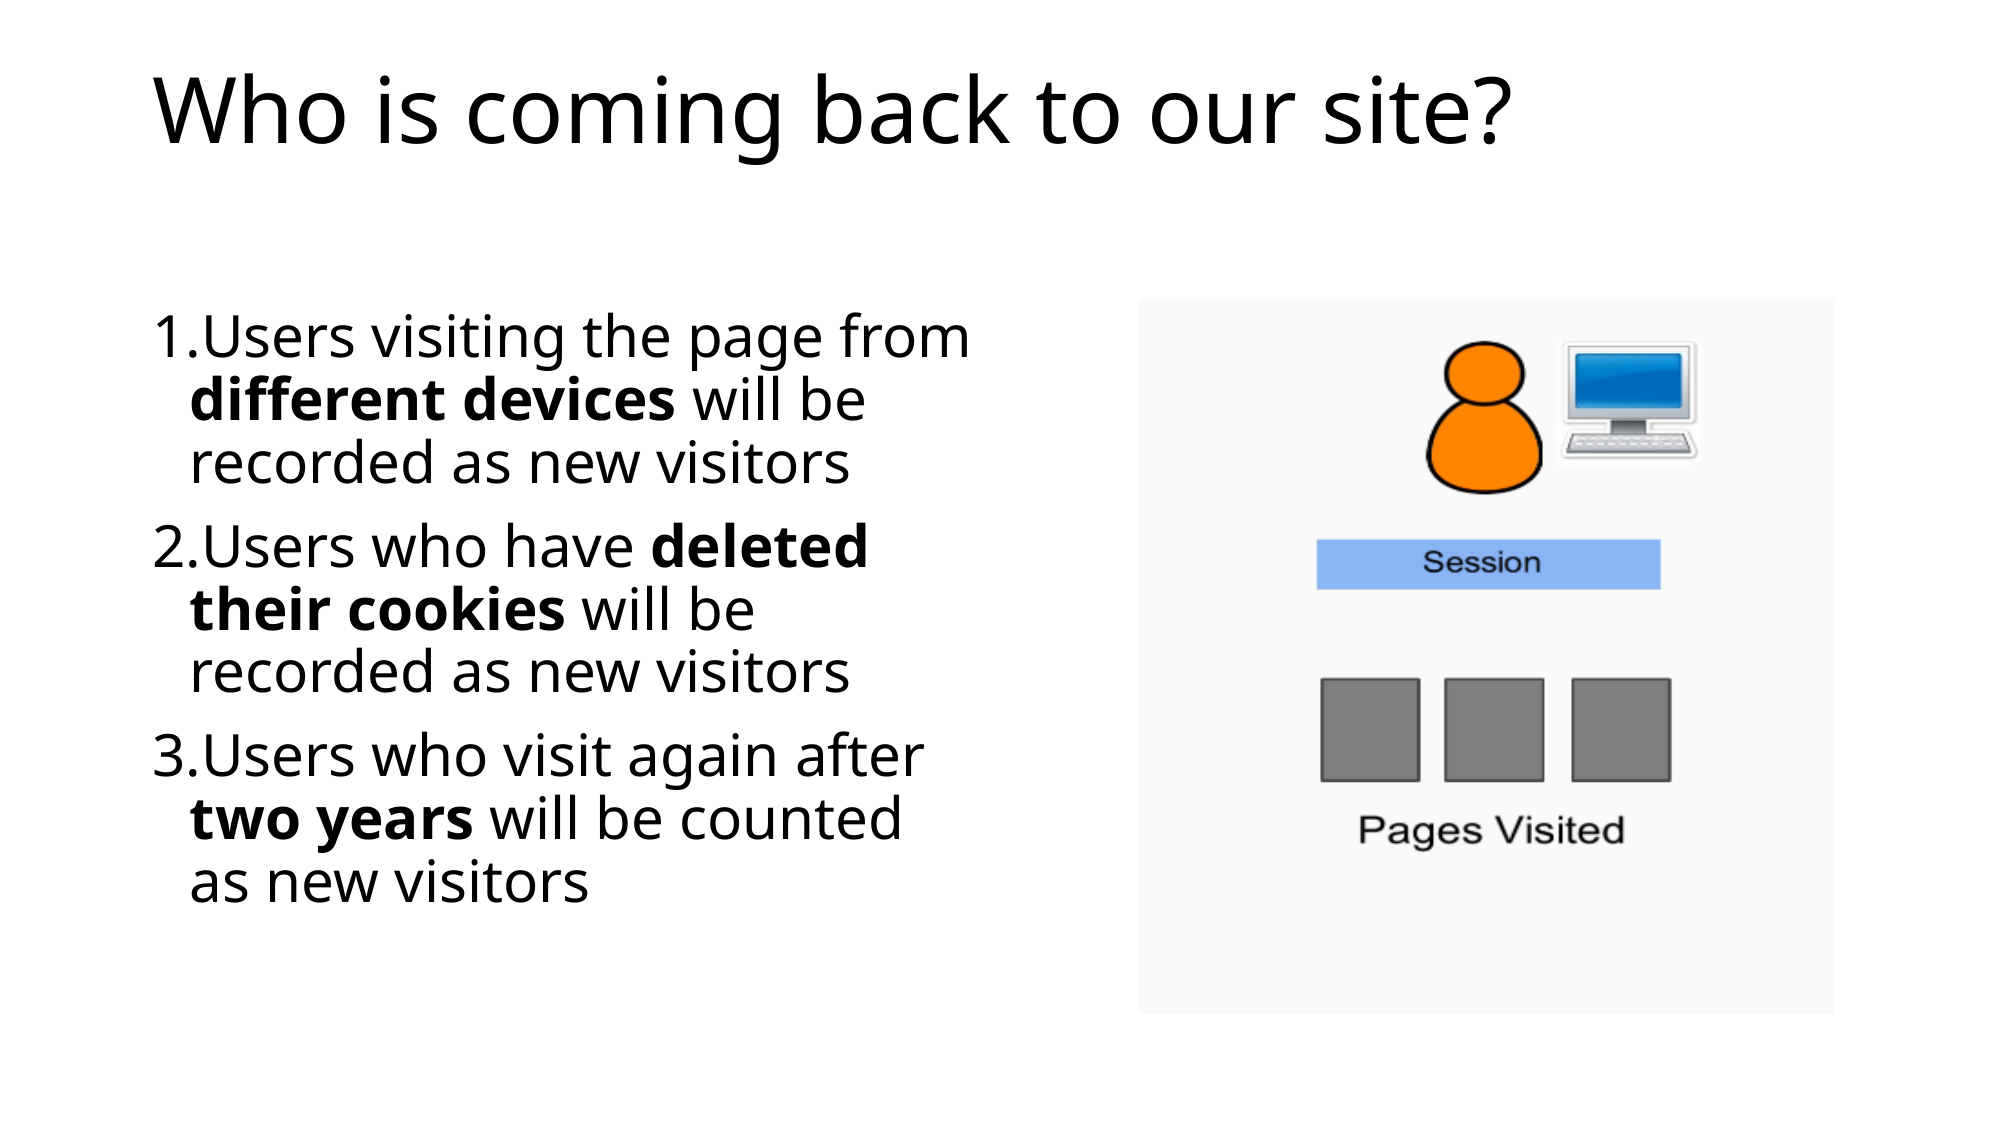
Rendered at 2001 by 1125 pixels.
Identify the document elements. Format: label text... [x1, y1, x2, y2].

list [1138, 298, 1835, 1014]
list Users visiting the page from different devices will be recorded as new visitors Users who have deleted their cookies will be recorded as new visitors Users who visit again after two years will be counted as new visitors [137, 299, 988, 1014]
title Who is coming back to our site? [137, 59, 1863, 278]
